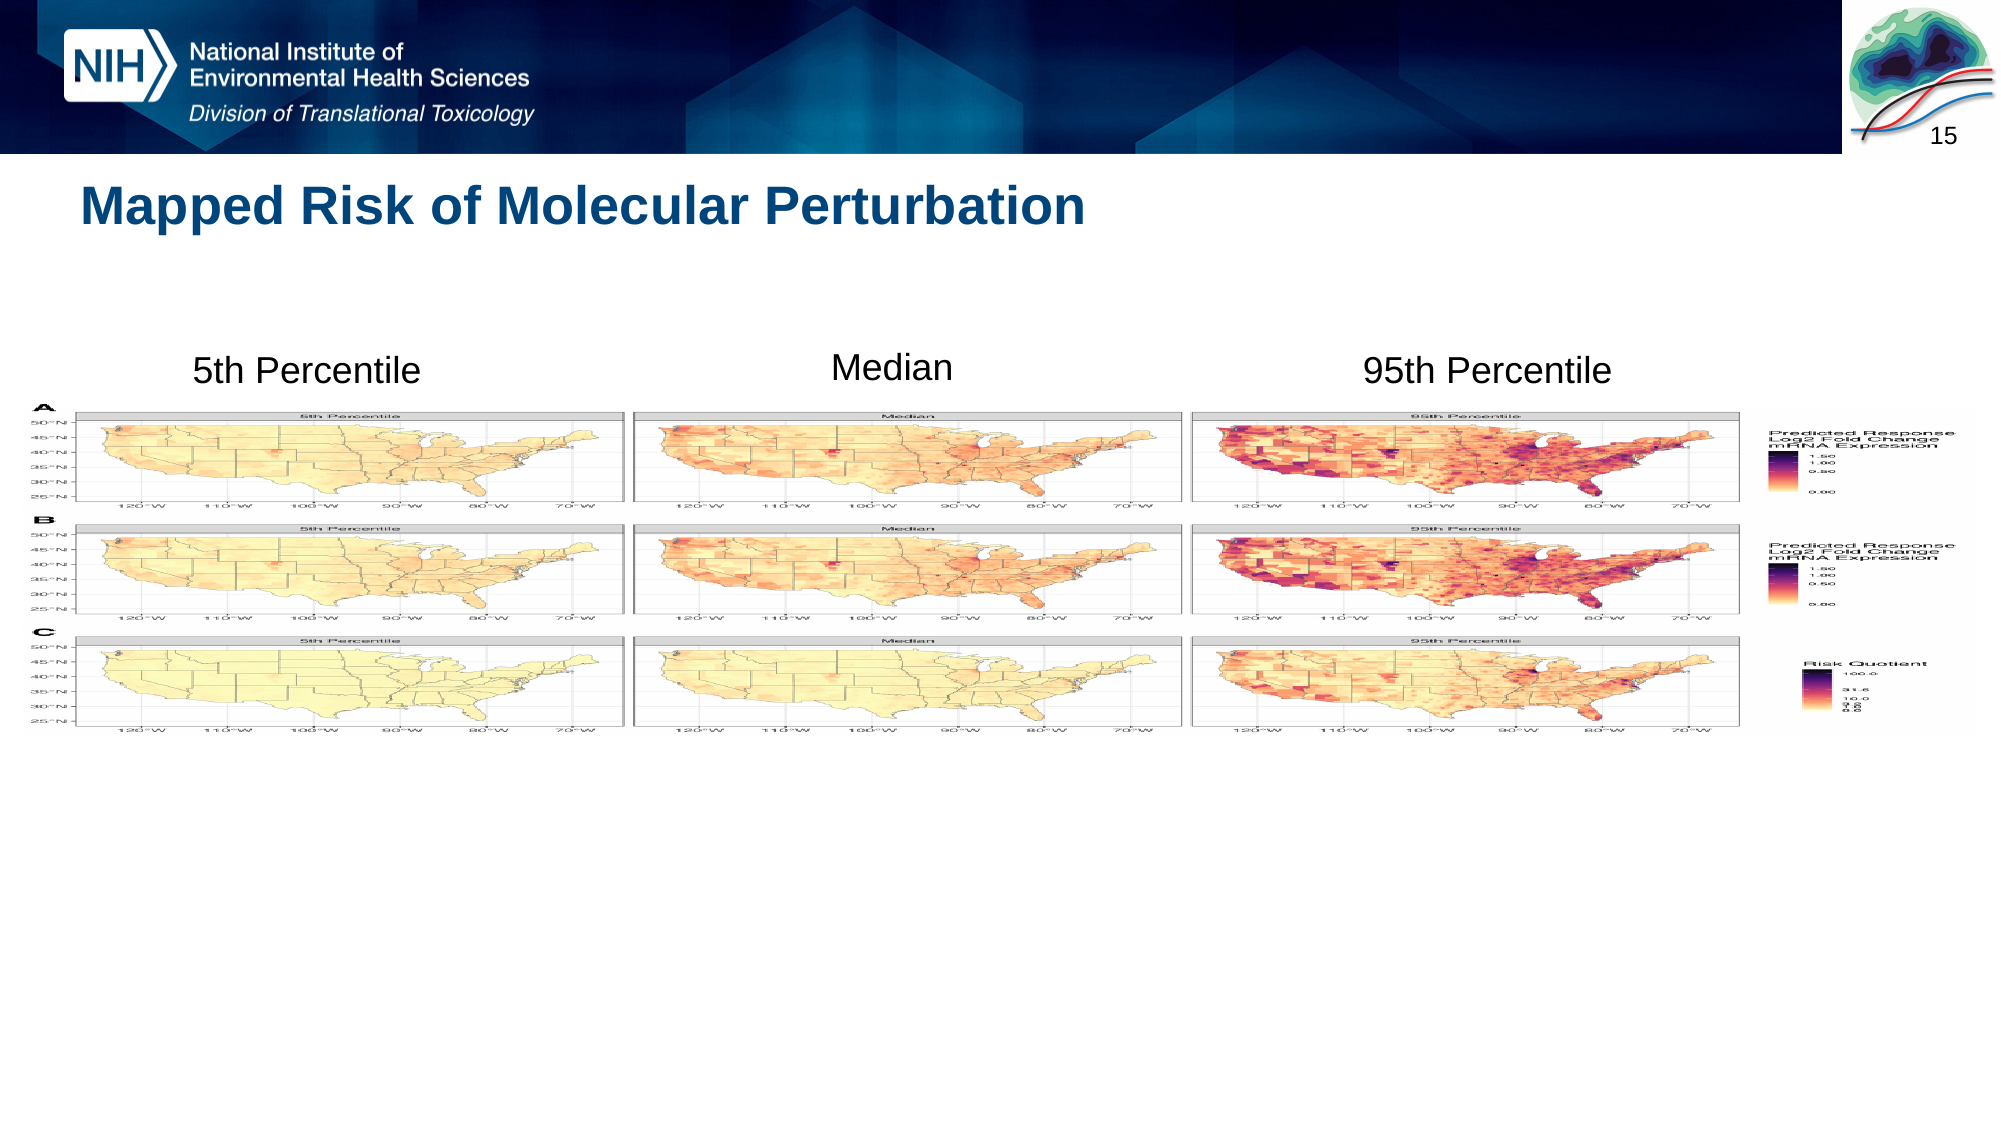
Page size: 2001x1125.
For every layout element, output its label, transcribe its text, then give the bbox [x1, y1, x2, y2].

text_box 95th Percentile [1348, 338, 1628, 399]
text_box 5th Percentile [177, 338, 437, 399]
title Mapped Risk of Molecular Perturbation [65, 162, 1935, 283]
picture [0, 0, 2000, 159]
text_box Median [816, 335, 969, 395]
picture [19, 404, 1981, 742]
